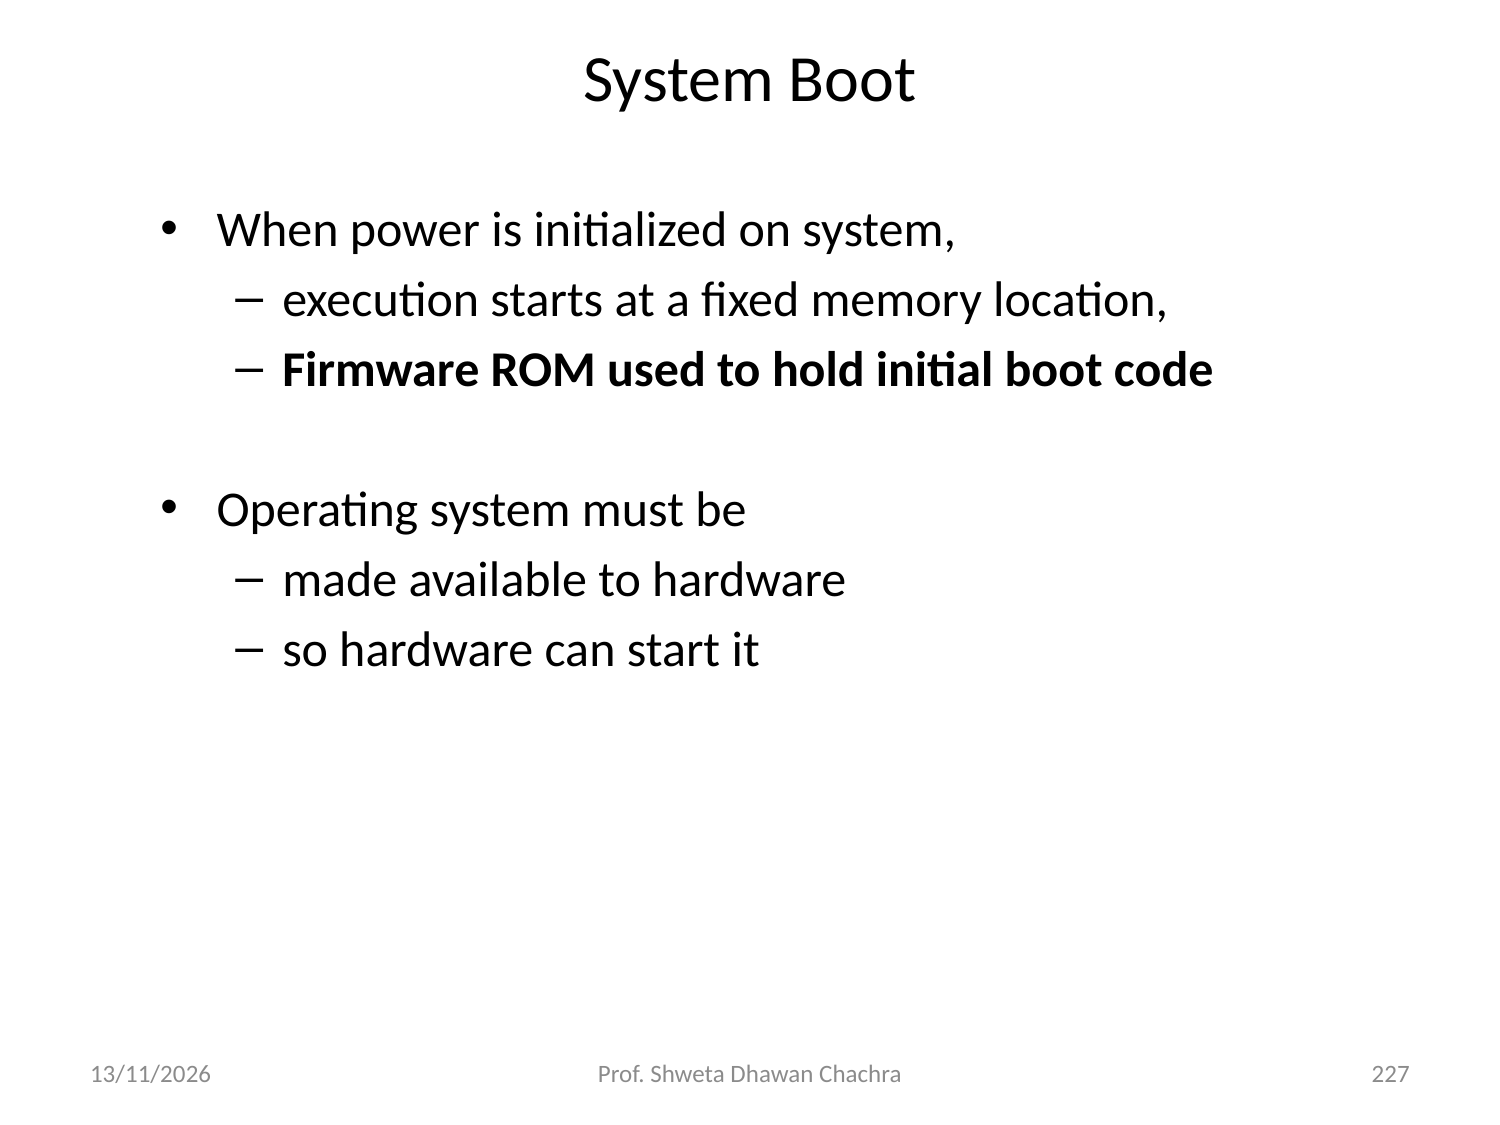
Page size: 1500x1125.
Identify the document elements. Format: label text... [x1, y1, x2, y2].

title System Boot [75, 27, 1425, 122]
list When power is initialized on system, execution starts at a fixed memory location, Firmware ROM used to hold initial boot code Operating system must be made available to hardware so hardware can start it [145, 189, 1361, 933]
footer Prof. Shweta Dhawan Chachra [512, 1042, 988, 1103]
slide_number 227 [1074, 1042, 1425, 1103]
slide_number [75, 1042, 425, 1103]
